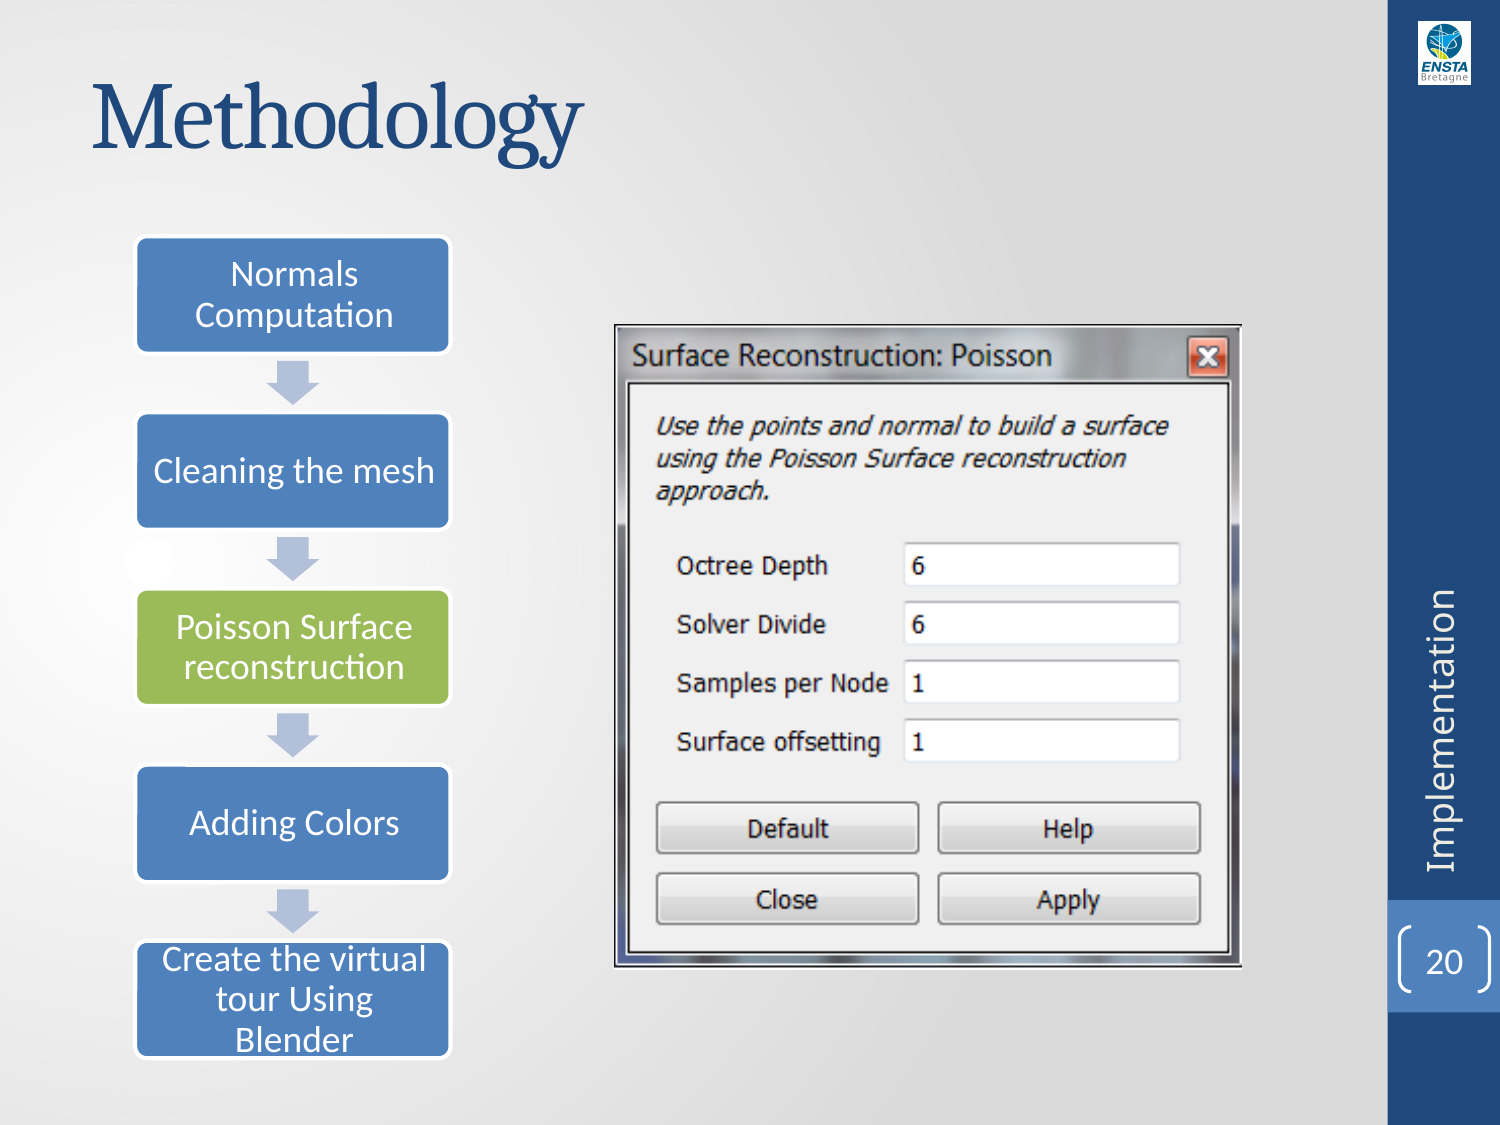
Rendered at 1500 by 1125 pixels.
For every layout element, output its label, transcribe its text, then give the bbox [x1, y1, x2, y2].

picture [794, 323, 1243, 971]
title Methodology [75, 16, 1325, 205]
text_box Implementation [1408, 127, 1469, 889]
picture [1417, 20, 1472, 86]
slide_number 20 [1397, 925, 1492, 994]
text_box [0, 235, 794, 1059]
